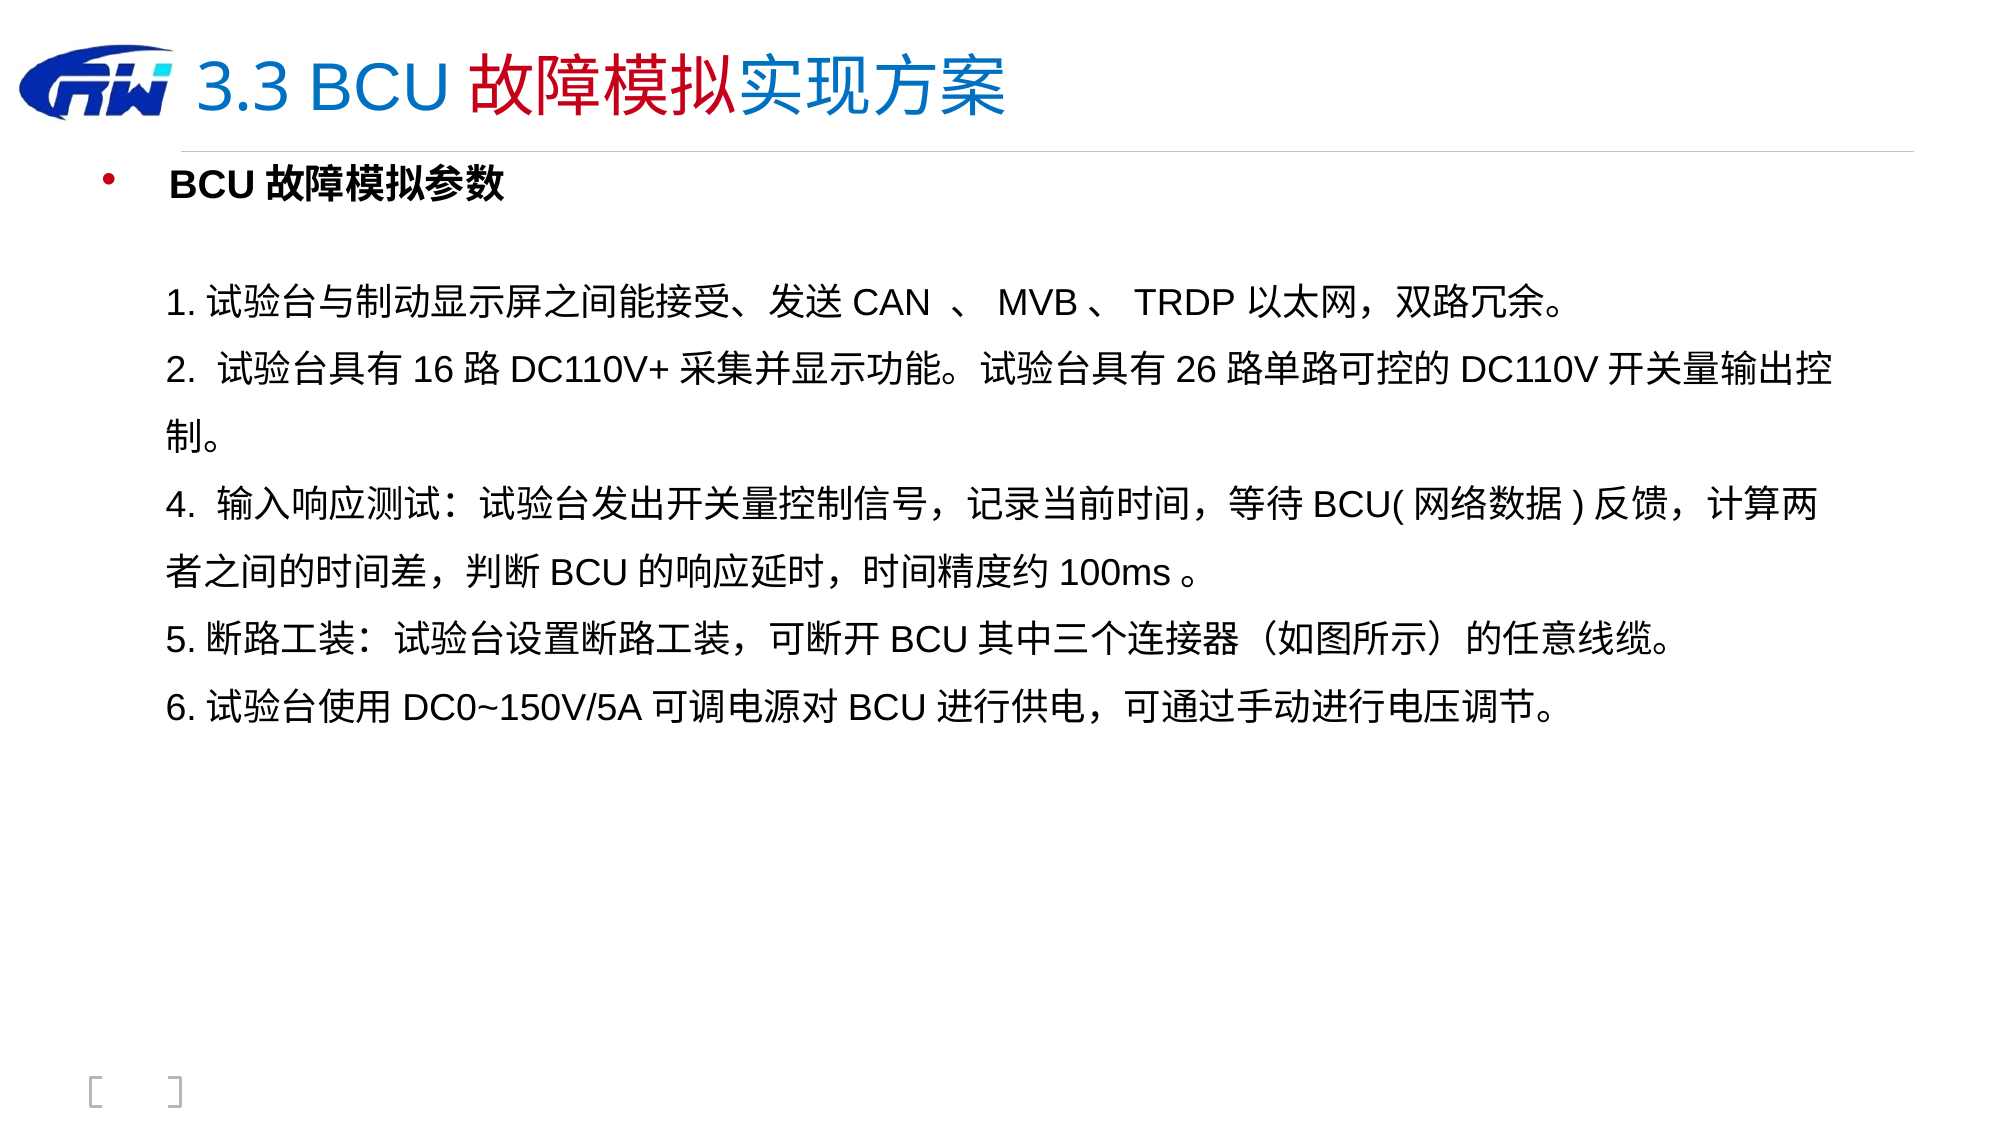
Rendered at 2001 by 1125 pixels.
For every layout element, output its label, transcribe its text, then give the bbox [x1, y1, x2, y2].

text_box 1.试验台与制动显示屏之间能接受、发送CAN 、MVB、TRDP以太网，双路冗余。 2. 试验台具有16路DC110V+采集并显示功能。试验台具有26路单路可控的DC110V开关量输出控制。 4. 输入响应测试：试验台发出开关量控制信号，记录当前时间，等待BCU(网络数据)反馈，计算两者之间的时间差，判断BCU的响应延时，时间精度约100ms。 5.断路工装：试验台设置断路工装，可断开BCU其中三个连接器（如图所示）的任意线缆。 6.试验台使用DC0~150V/5A可调电源对BCU进行供电，可通过手动进行电压调节。 [150, 247, 1850, 736]
title 3.3 BCU故障模拟实现方案 [181, 15, 1914, 150]
list BCU故障模拟参数 [86, 150, 1914, 248]
slide_number [86, 1062, 181, 1122]
picture [16, 40, 175, 126]
